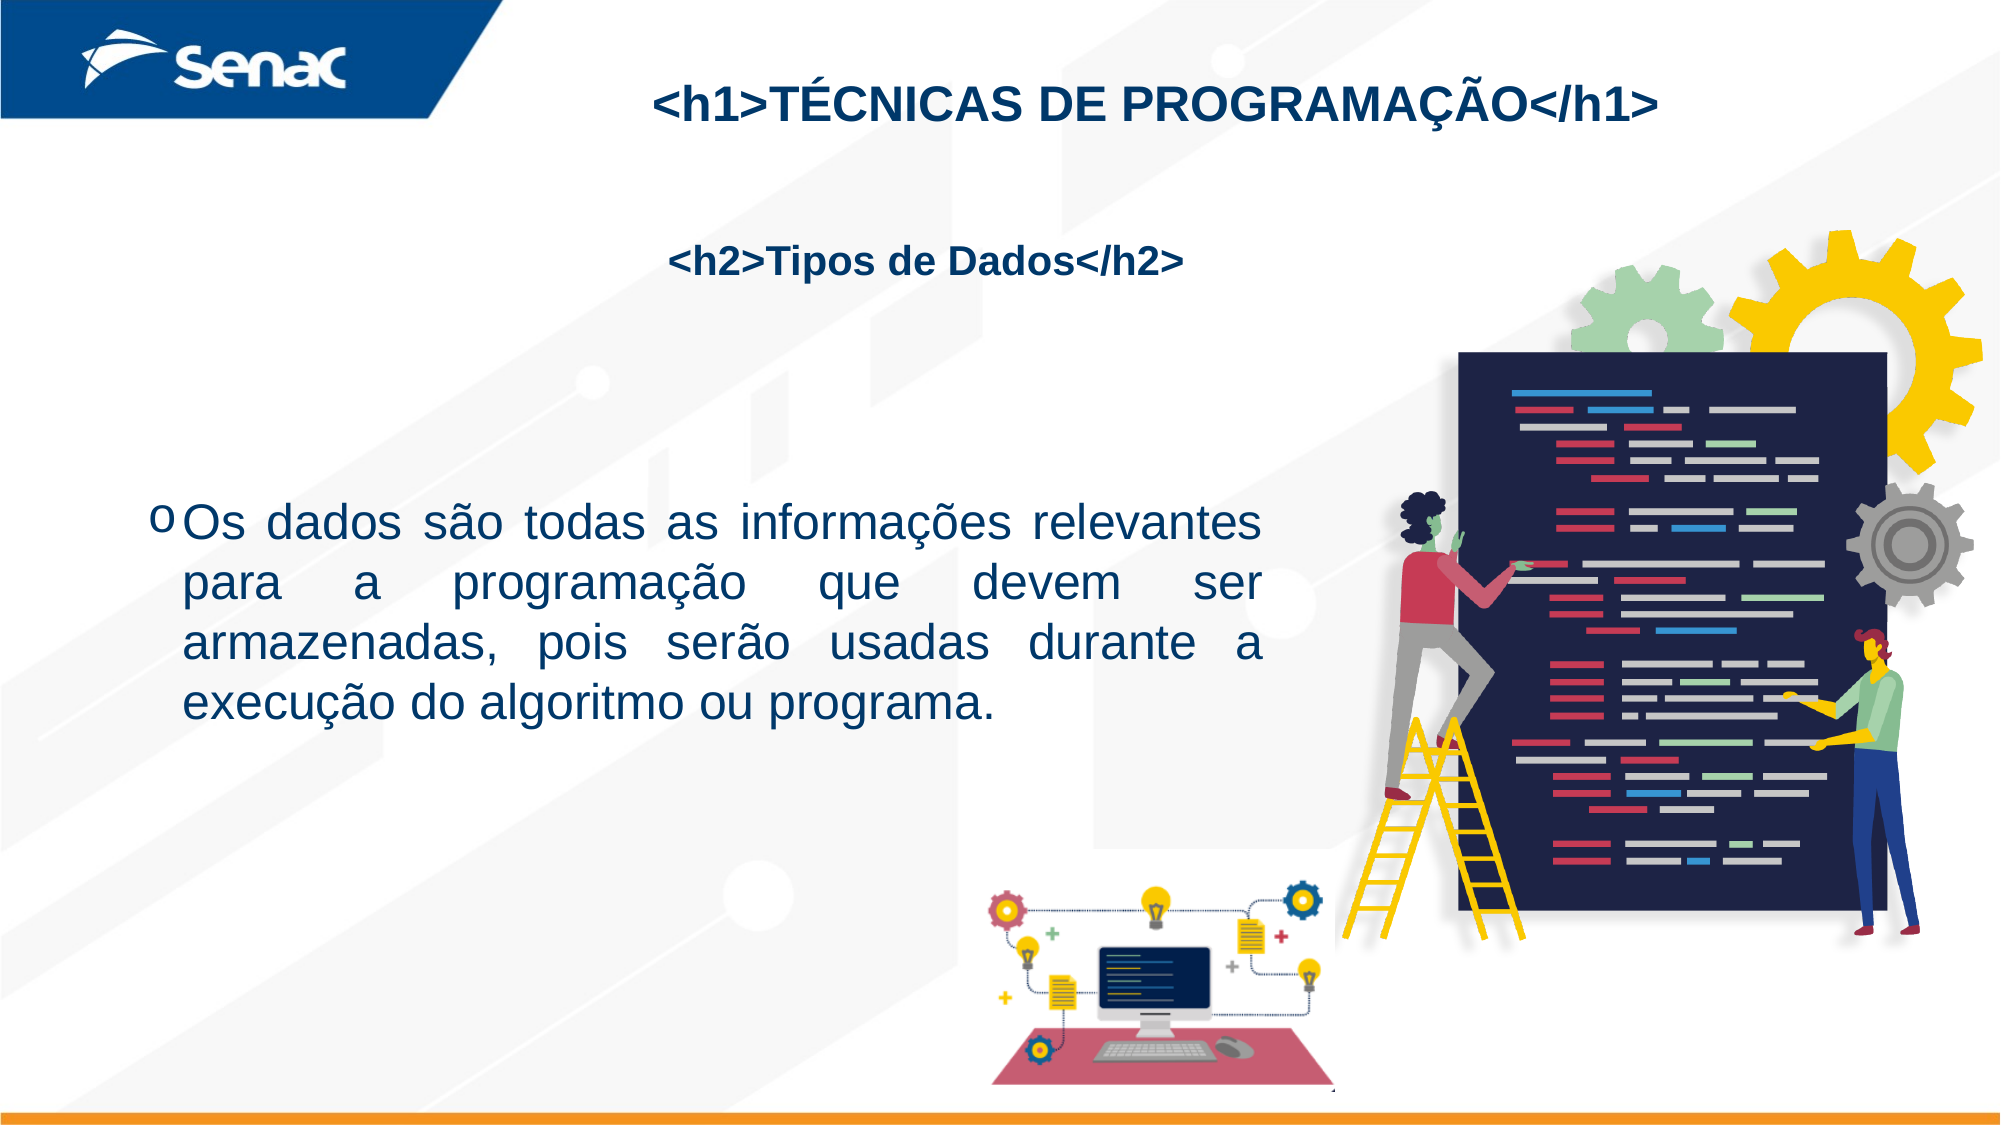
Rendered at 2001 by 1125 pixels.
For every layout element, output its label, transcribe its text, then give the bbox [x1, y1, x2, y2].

text_box Os dados são todas as informações relevantes para a programação que devem ser armazenadas, pois serão usadas durante a execução do algoritmo ou programa. [132, 482, 1279, 737]
text_box <h2>Tipos de Dados</h2> [652, 226, 1200, 292]
text_box <h1>TÉCNICAS DE PROGRAMAÇÃO</h1> [375, 64, 1937, 140]
picture [0, 0, 2001, 1125]
